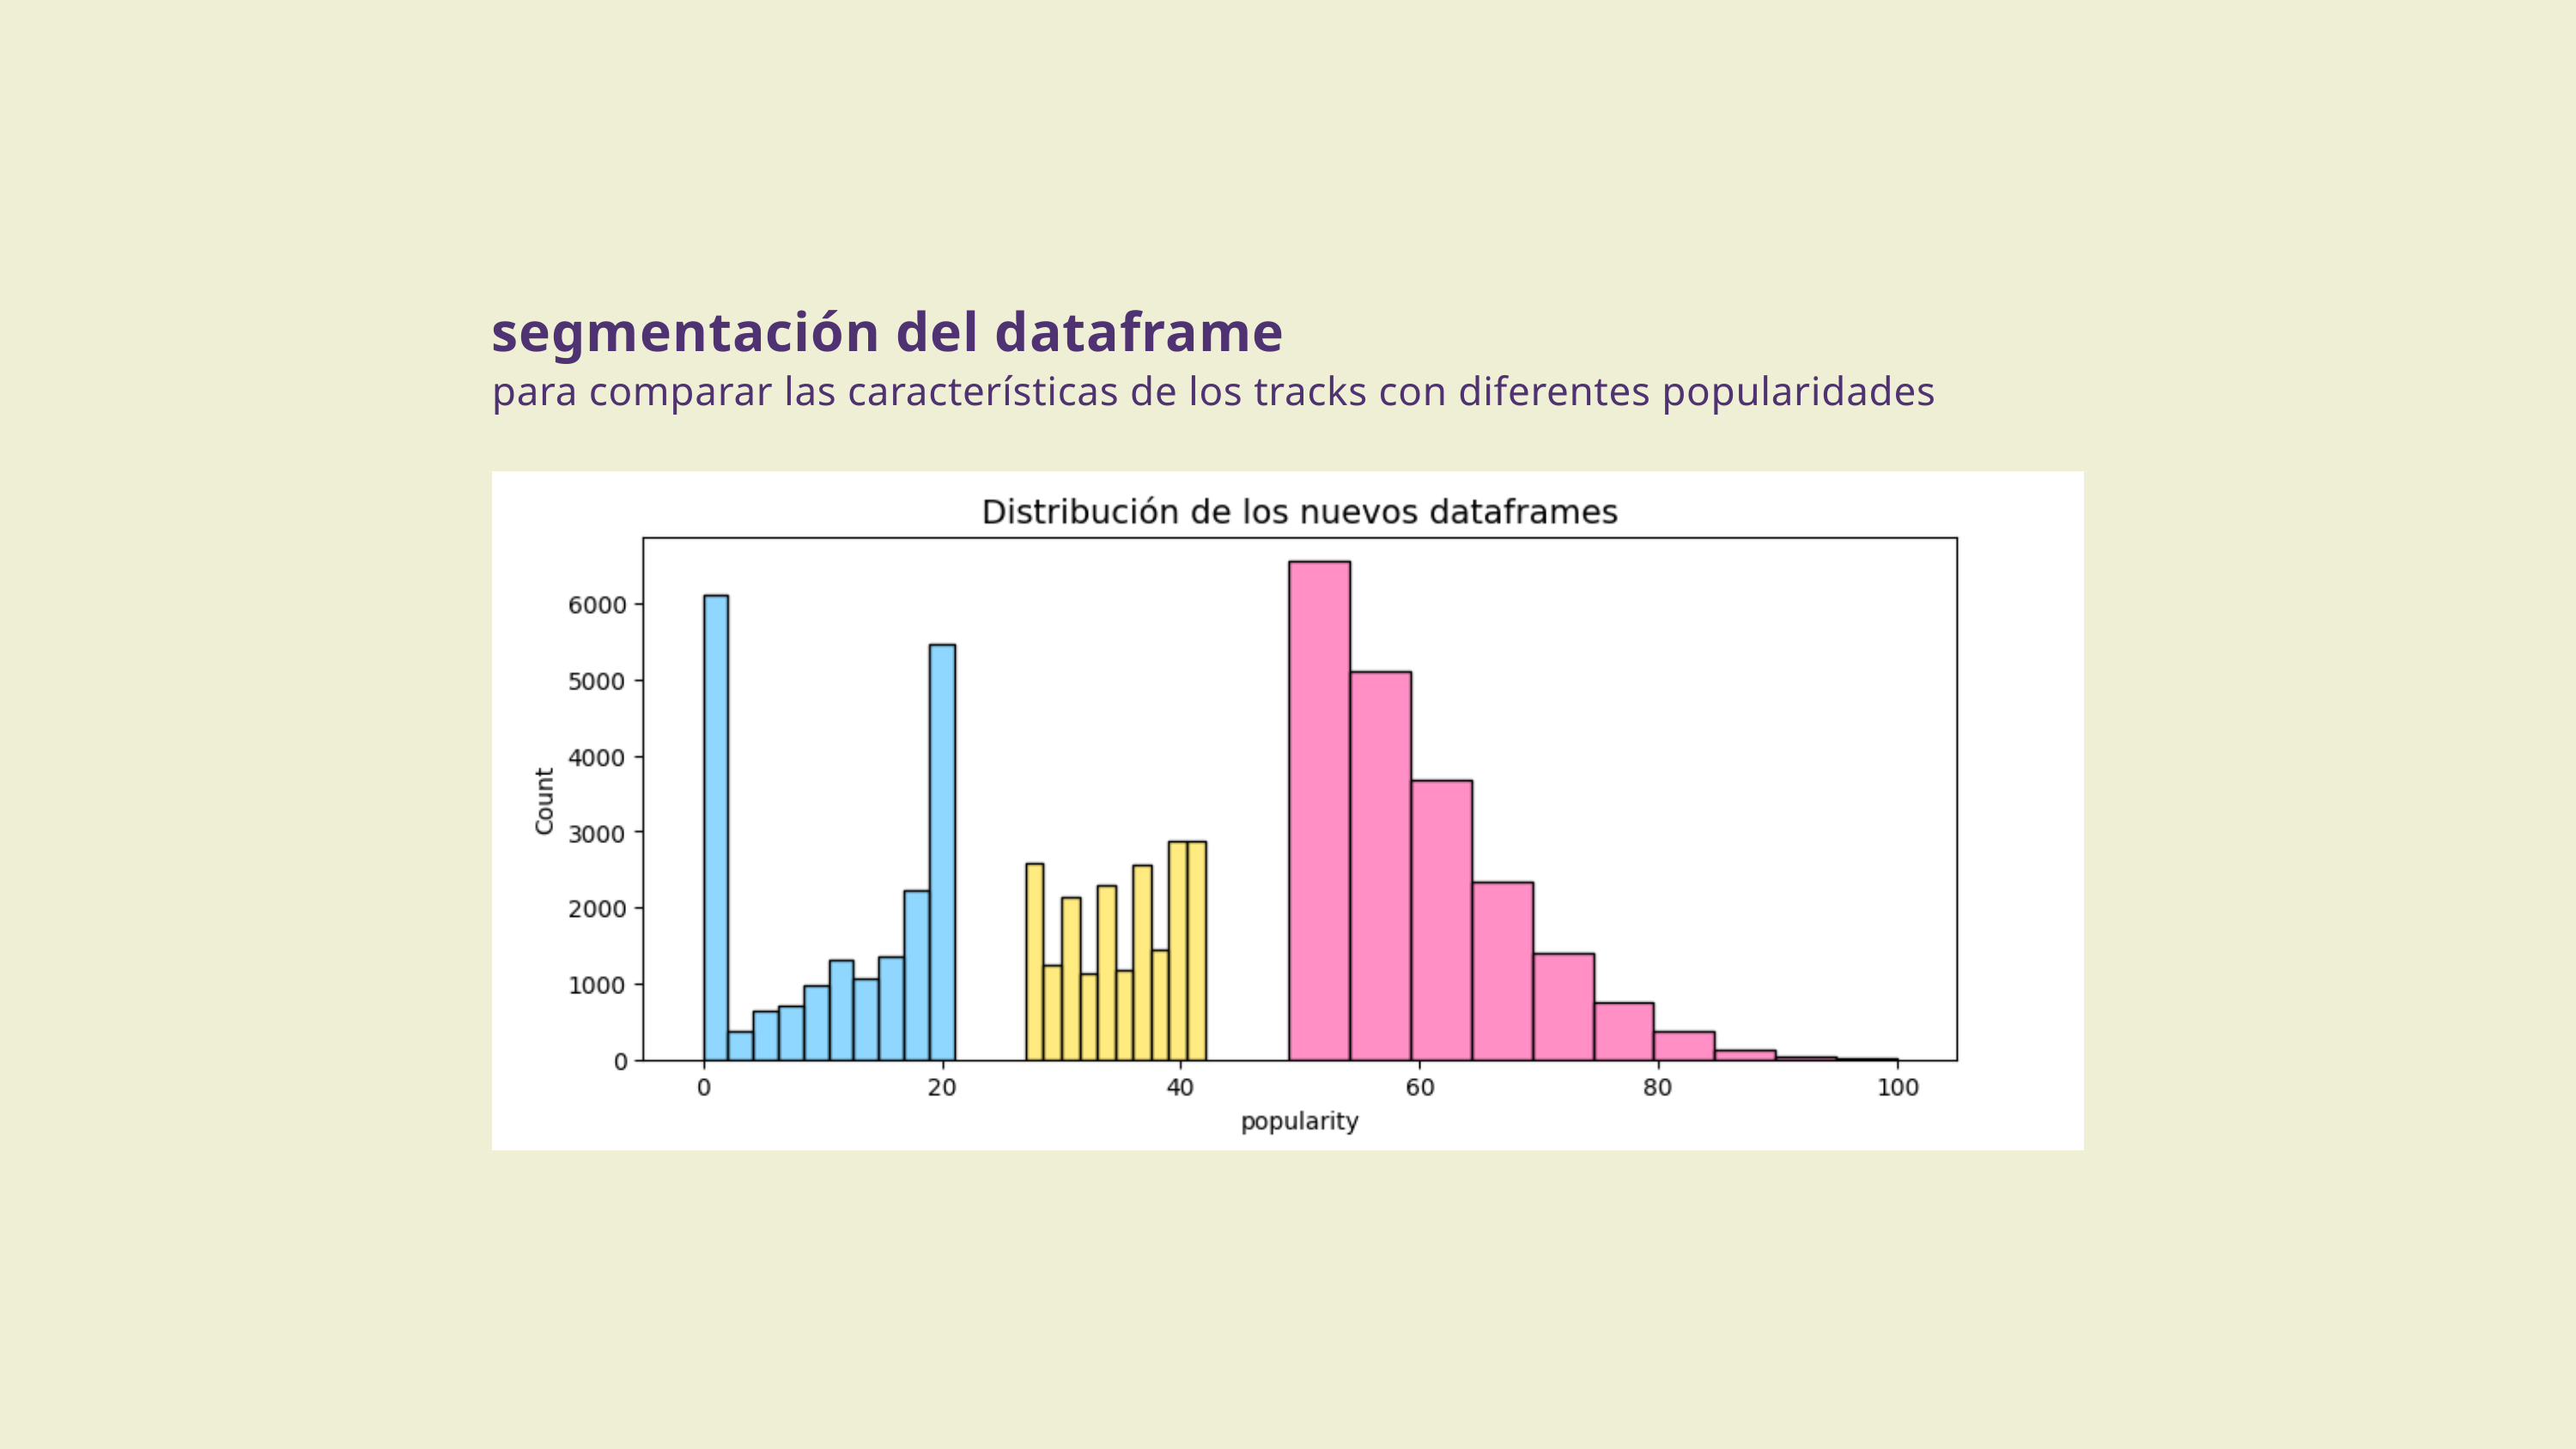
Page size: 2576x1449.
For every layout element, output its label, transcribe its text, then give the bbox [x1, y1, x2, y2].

text_box [492, 471, 2084, 1150]
text_box segmentación del dataframe para comparar las características de los tracks con diferentes popularidades [492, 300, 2027, 414]
